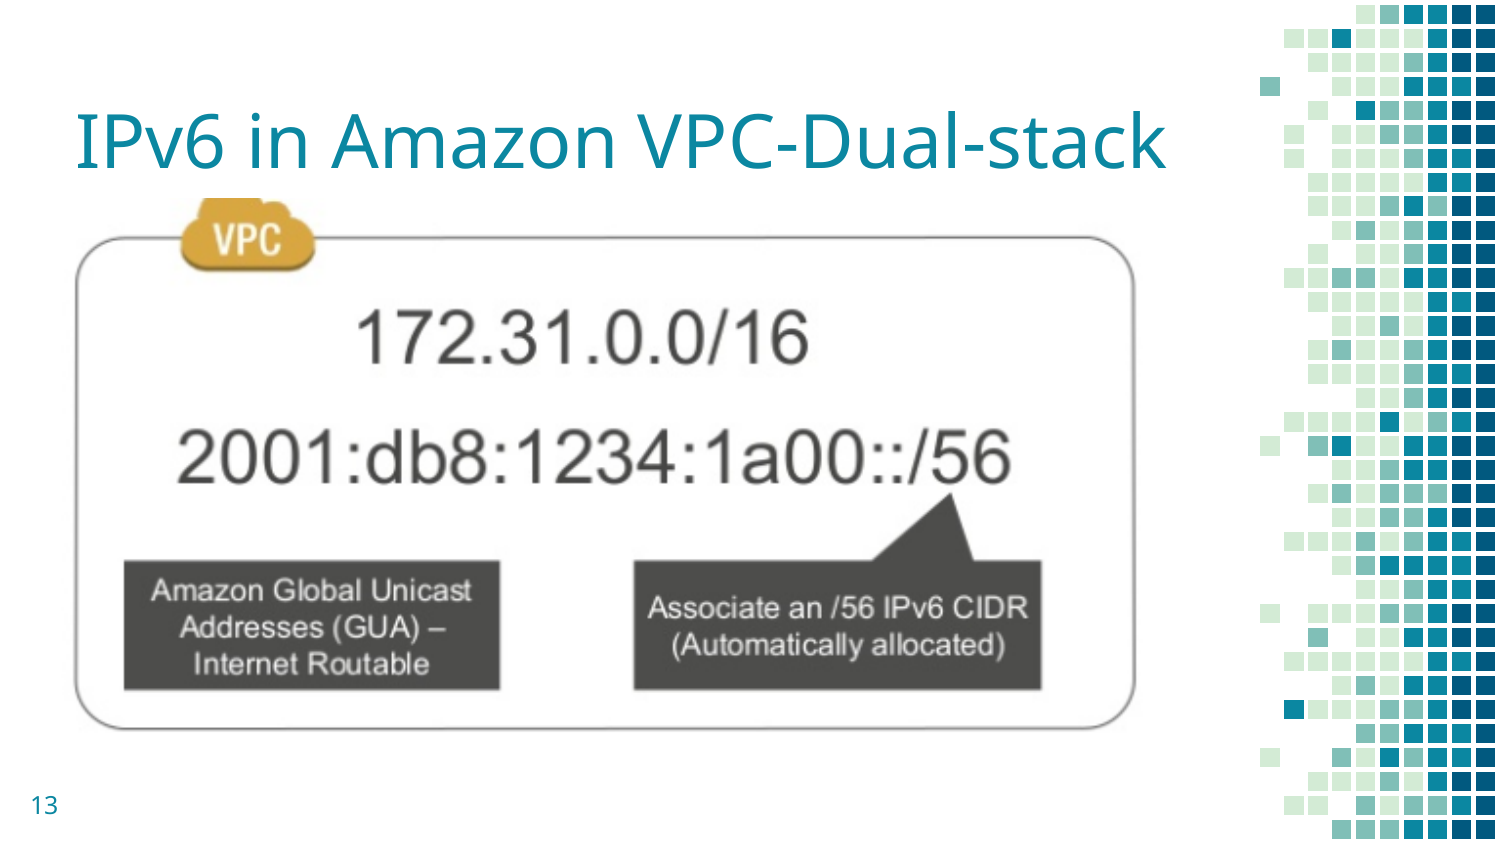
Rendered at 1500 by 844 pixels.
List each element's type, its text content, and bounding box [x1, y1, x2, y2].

picture [59, 198, 1158, 737]
slide_number 13 [15, 774, 105, 839]
title IPv6 in Amazon VPC-Dual-stack [60, 58, 1353, 199]
